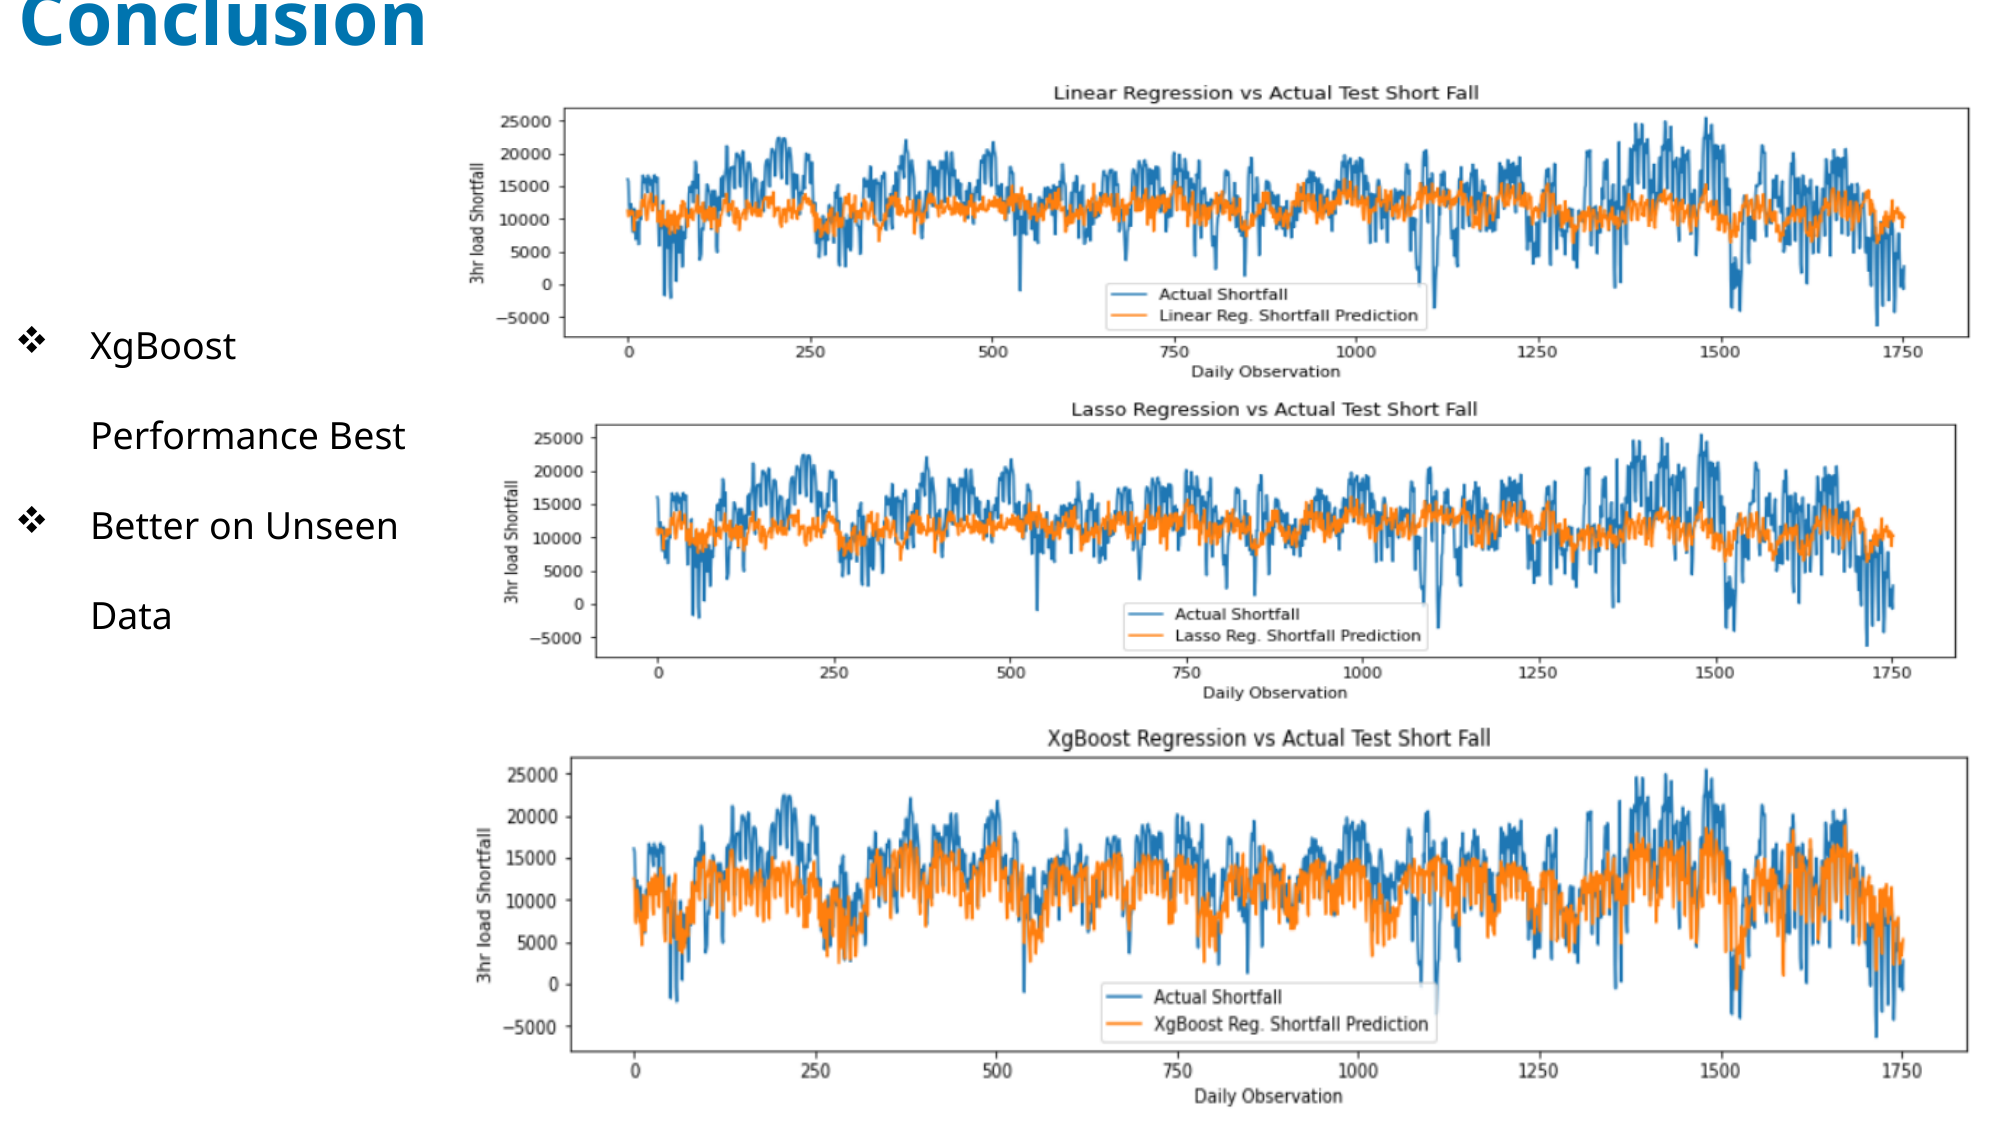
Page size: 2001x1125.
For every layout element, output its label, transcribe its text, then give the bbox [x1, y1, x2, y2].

text_box XgBoost Performance Best Better on Unseen Data [0, 262, 456, 653]
picture [440, 388, 2000, 1124]
list Conclusion [0, 0, 608, 262]
picture [440, 73, 2000, 386]
